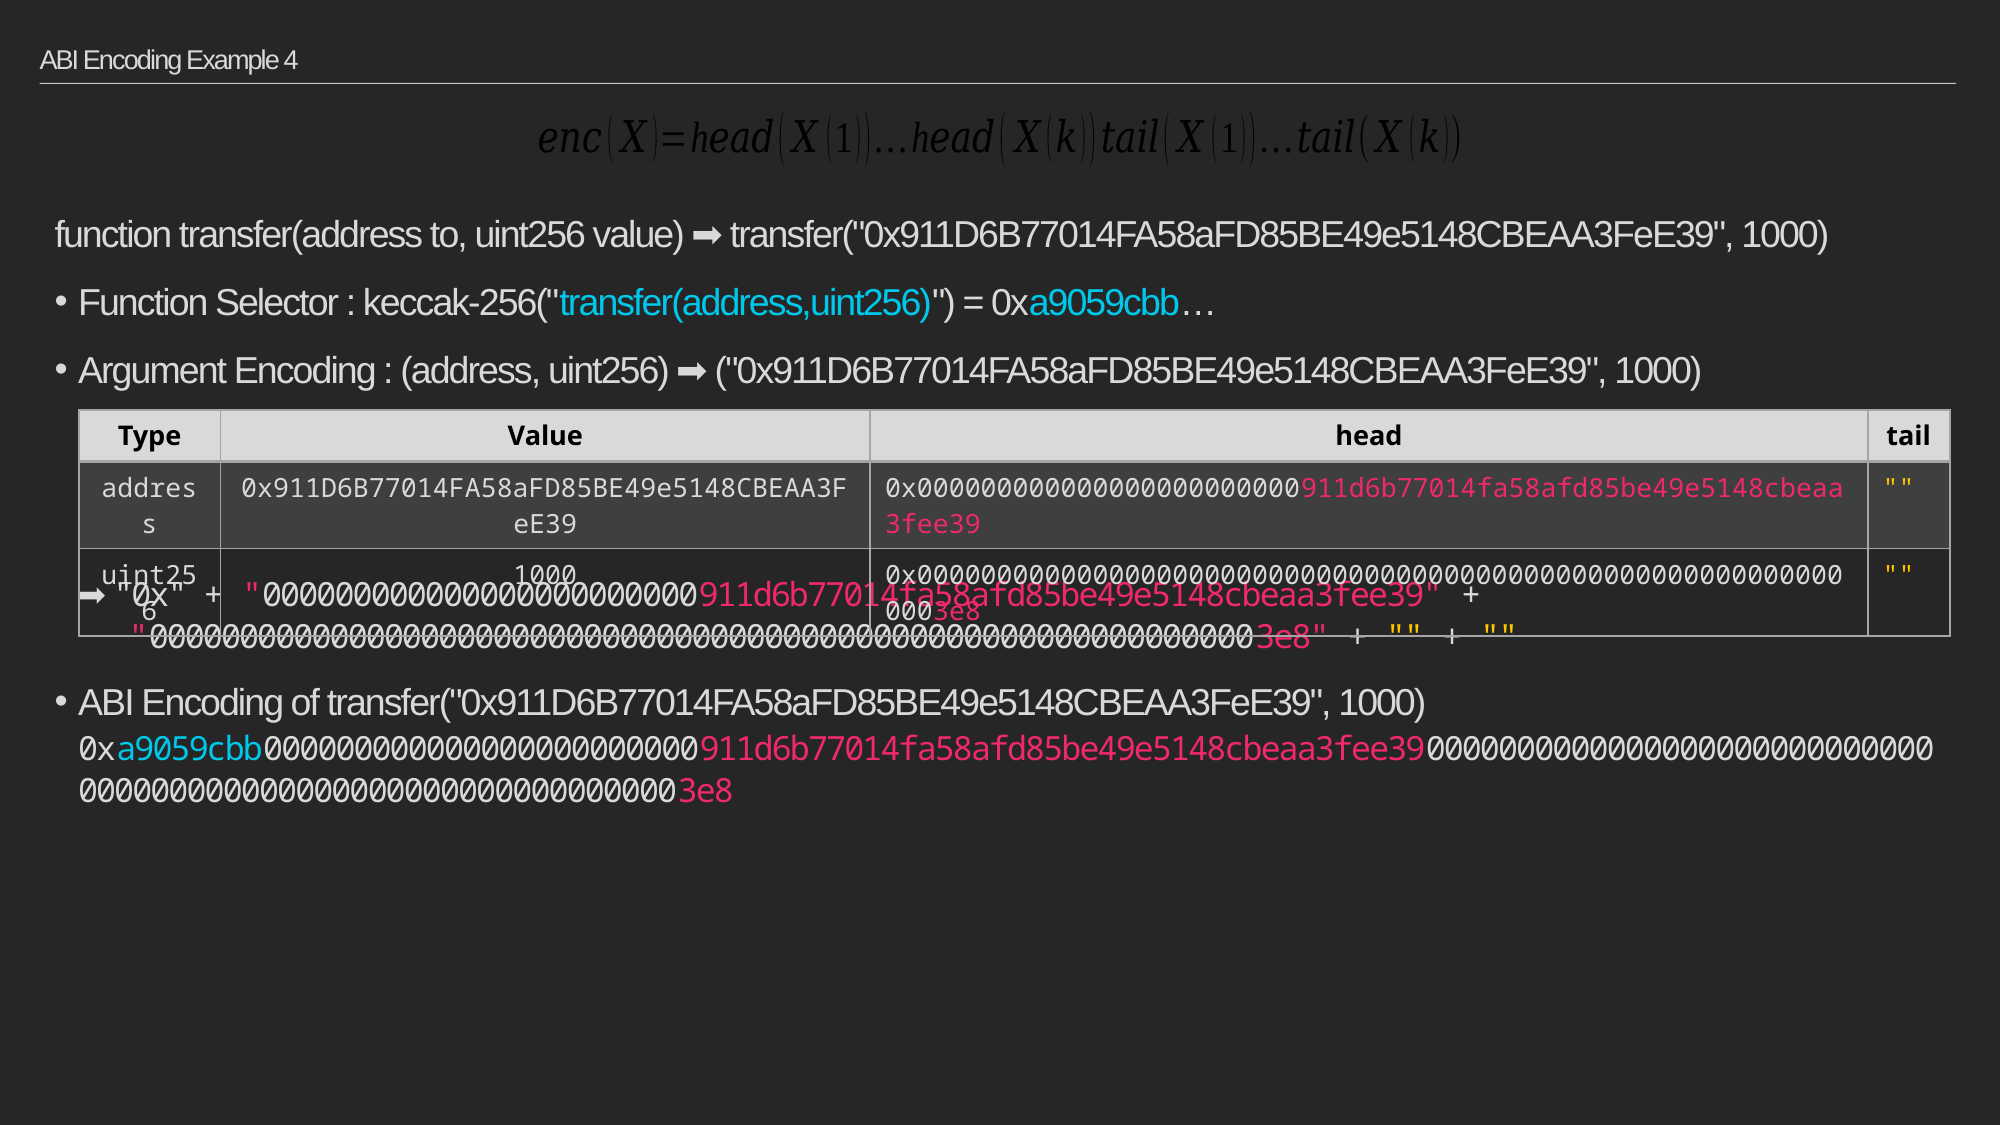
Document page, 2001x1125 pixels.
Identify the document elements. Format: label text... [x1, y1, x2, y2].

table_cell address [80, 463, 220, 548]
table_header Type [80, 411, 220, 460]
table_cell 0x00000000000000000000000000000000000000000000000000000000000003e8 [871, 549, 1867, 635]
title ABI Encoding Example 4 [39, 31, 1961, 84]
table_header Value [221, 411, 869, 460]
table_cell 0x911D6B77014FA58aFD85BE49e5148CBEAA3FeE39 [221, 463, 869, 548]
table_cell uint256 [80, 549, 220, 635]
table_cell "" [1869, 549, 1949, 635]
table_cell 0x000000000000000000000000911d6b77014fa58afd85be49e5148cbeaa3fee39 [871, 463, 1867, 548]
table_header head [871, 411, 1867, 460]
table_cell 1000 [221, 549, 869, 635]
list function transfer(address to, uint256 value) ➡ transfer("0x911D6B77014FA58aFD85BE49e5148CBEAA3FeE39", 1000) Function Selector : keccak-256("transfer(address,uint256)") = 0xa9059cbb… Argument Encoding : (address, uint256) ➡ ("0x911D6B77014FA58aFD85BE49e5148CBEAA3FeE39", 1000) ➡ "0x" + "000000000000000000000000911d6b77014fa58afd85be49e5148cbeaa3fee39" + "00000000000000000000000000000000000000000000000000000000000003e8" + "" + "" ABI Encoding of transfer("0x911D6B77014FA58aFD85BE49e5148CBEAA3FeE39", 1000) 0xa9059cbb000000000000000000000000911d6b77014fa58afd85be49e5148cbeaa3fee3900000000000000000000000000000000000000000000000000000000000003e8 [39, 134, 1957, 1106]
table_cell "" [1869, 463, 1949, 548]
table_header tail [1869, 411, 1949, 460]
